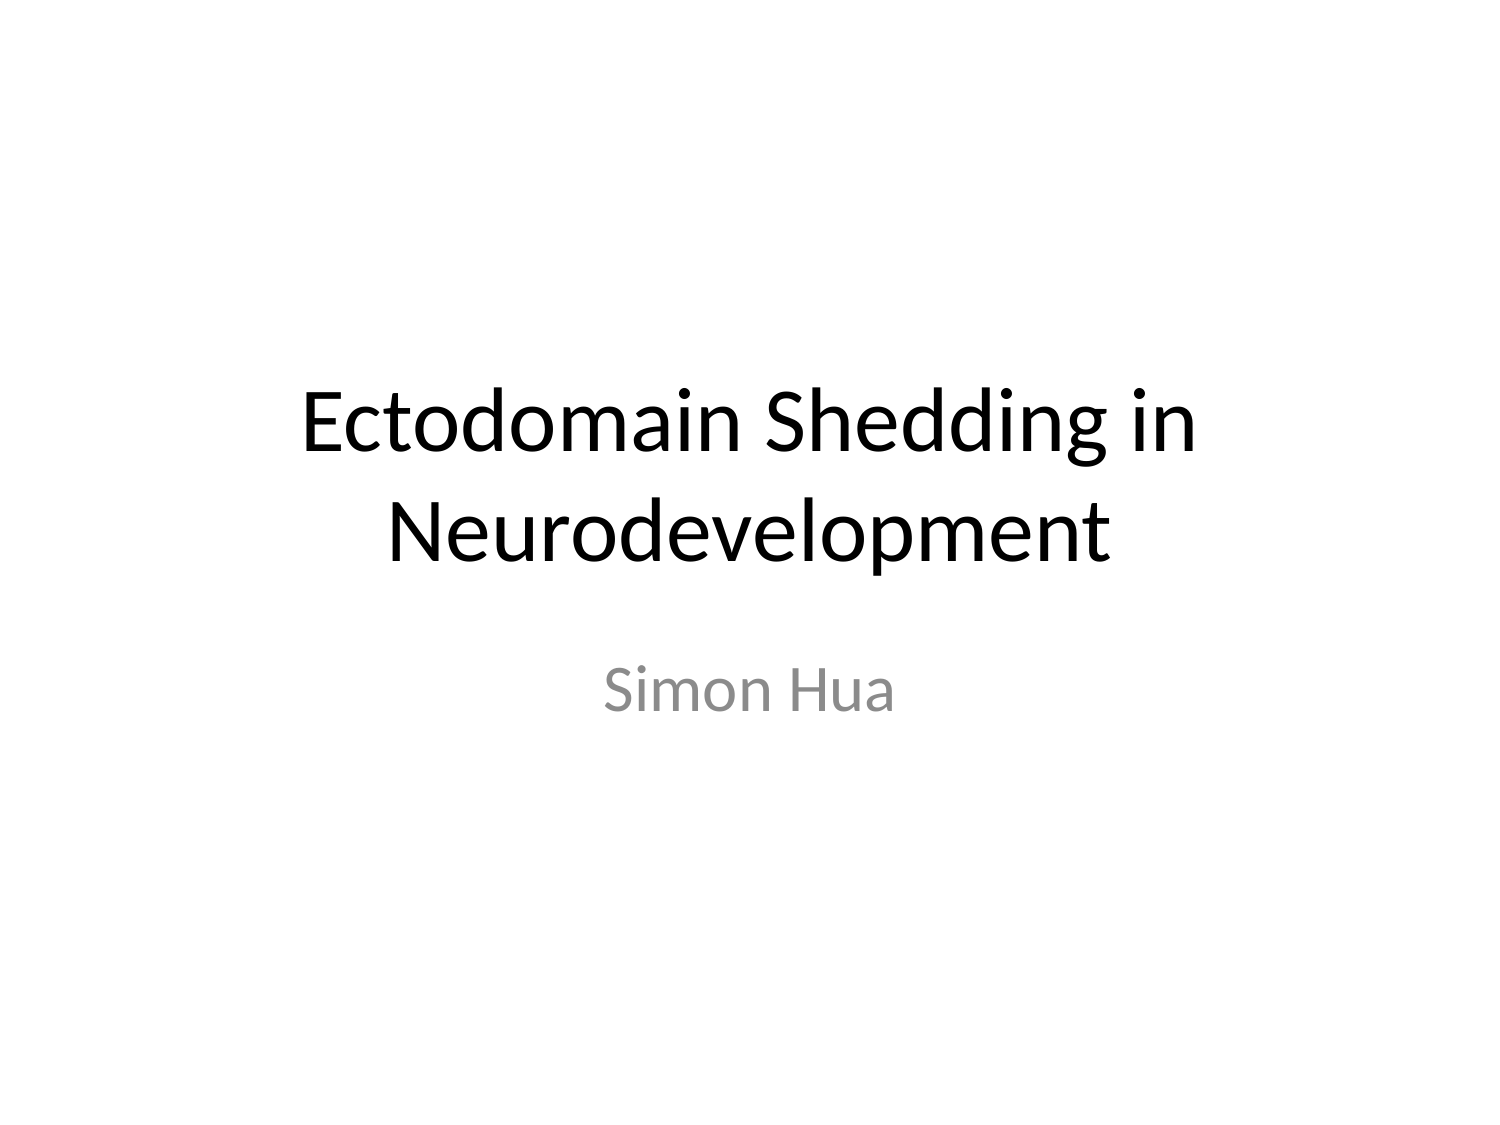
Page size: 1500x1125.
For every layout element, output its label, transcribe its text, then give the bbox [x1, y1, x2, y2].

title Ectodomain Shedding in Neurodevelopment [112, 349, 1388, 591]
subtitle Simon Hua [225, 637, 1275, 925]
